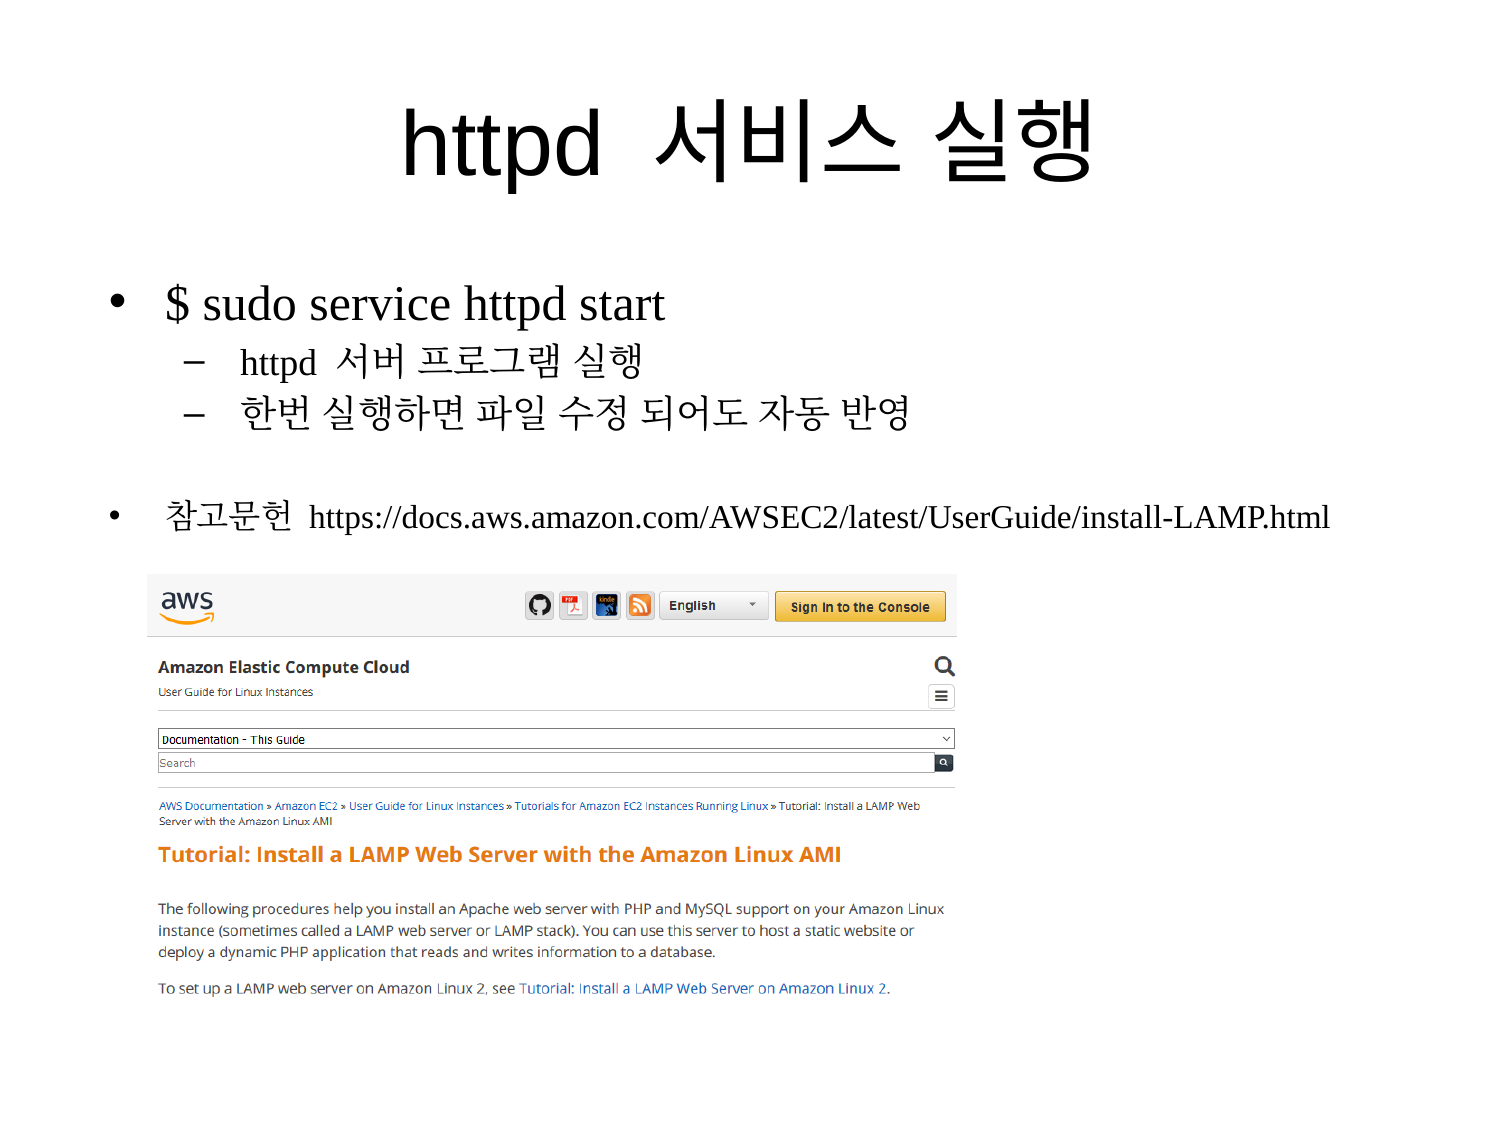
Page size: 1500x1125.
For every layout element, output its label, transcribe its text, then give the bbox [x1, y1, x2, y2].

list $ sudo service httpd start httpd 서버 프로그램 실행 한번 실행하면 파일 수정 되어도 자동 반영 참고문헌 https://docs.aws.amazon.com/AWSEC2/latest/UserGuide/install-LAMP.html [75, 262, 1425, 622]
title httpd 서비스 실행 [75, 45, 1425, 233]
picture [147, 573, 957, 1013]
